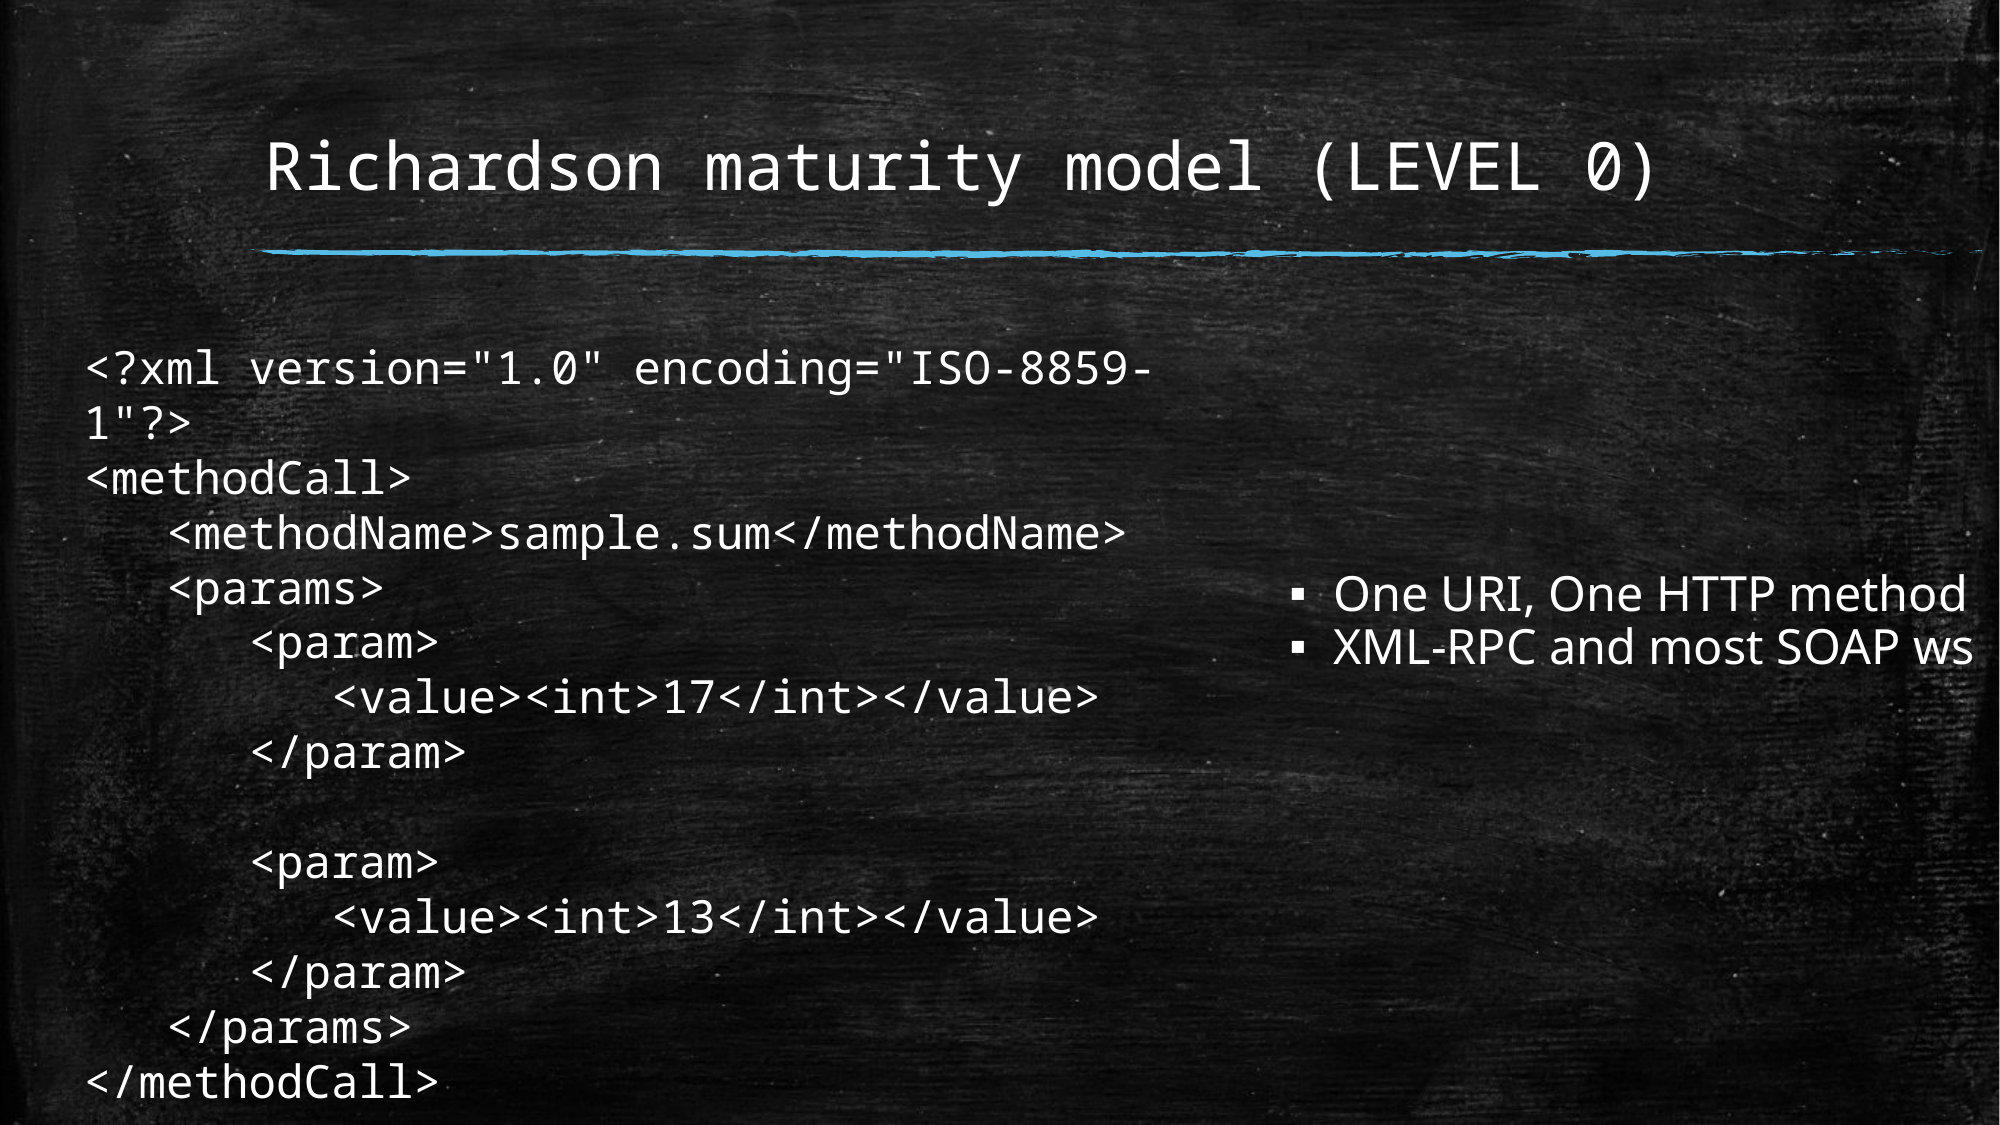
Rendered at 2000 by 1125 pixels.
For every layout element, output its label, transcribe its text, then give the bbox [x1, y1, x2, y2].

list One URI, One HTTP method XML-RPC and most SOAP ws [1274, 562, 2000, 782]
picture [0, 0, 2000, 1125]
text_box <?xml version="1.0" encoding="ISO-8859-1"?> <methodCall> <methodName>sample.sum</methodName> <params> <param> <value><int>17</int></value> </param> <param> <value><int>13</int></value> </param> </params> </methodCall> [68, 323, 1232, 1057]
title Richardson maturity model (LEVEL 0) [249, 45, 1750, 213]
